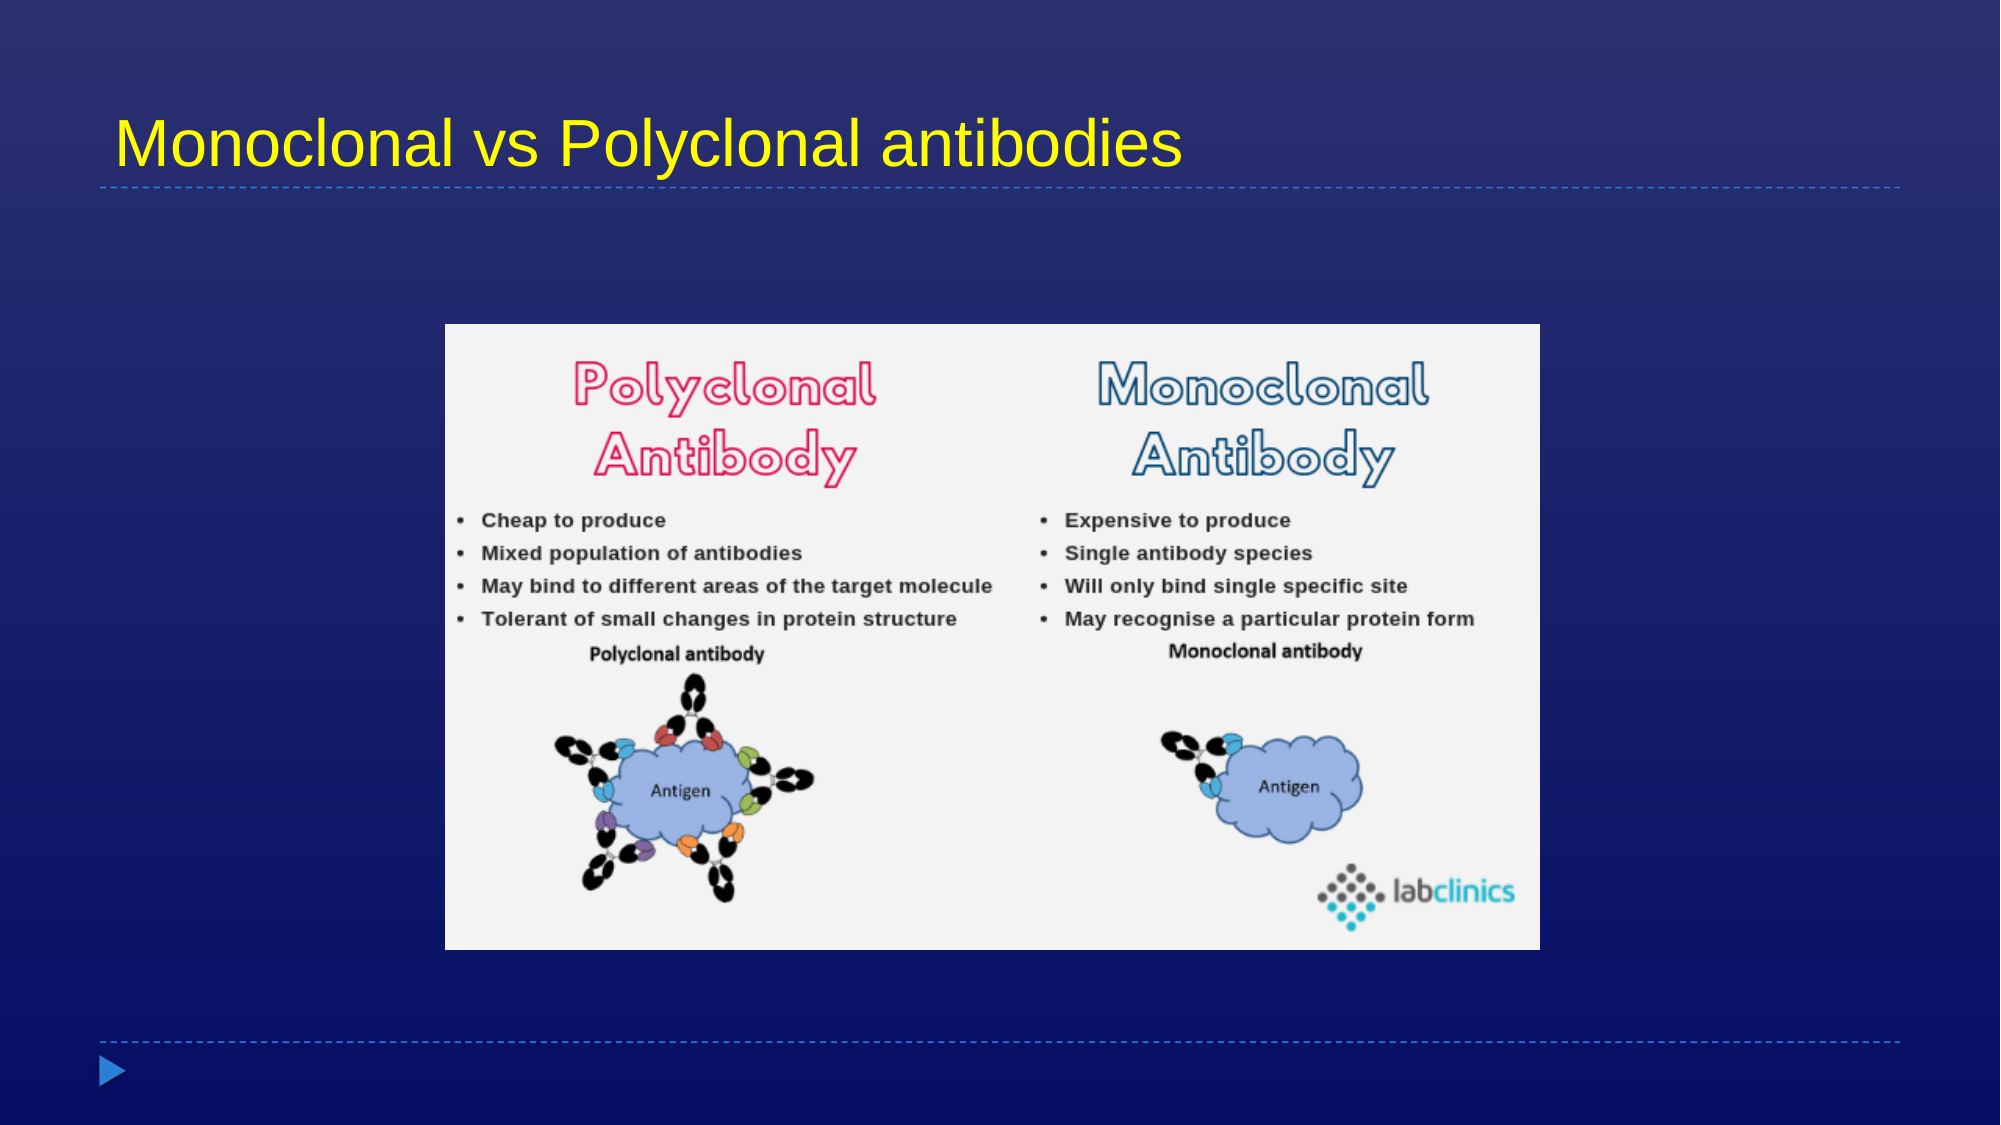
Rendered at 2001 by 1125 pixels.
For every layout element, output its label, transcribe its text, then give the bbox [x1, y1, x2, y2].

picture [445, 324, 1540, 951]
title Monoclonal vs Polyclonal antibodies [99, 24, 1900, 188]
